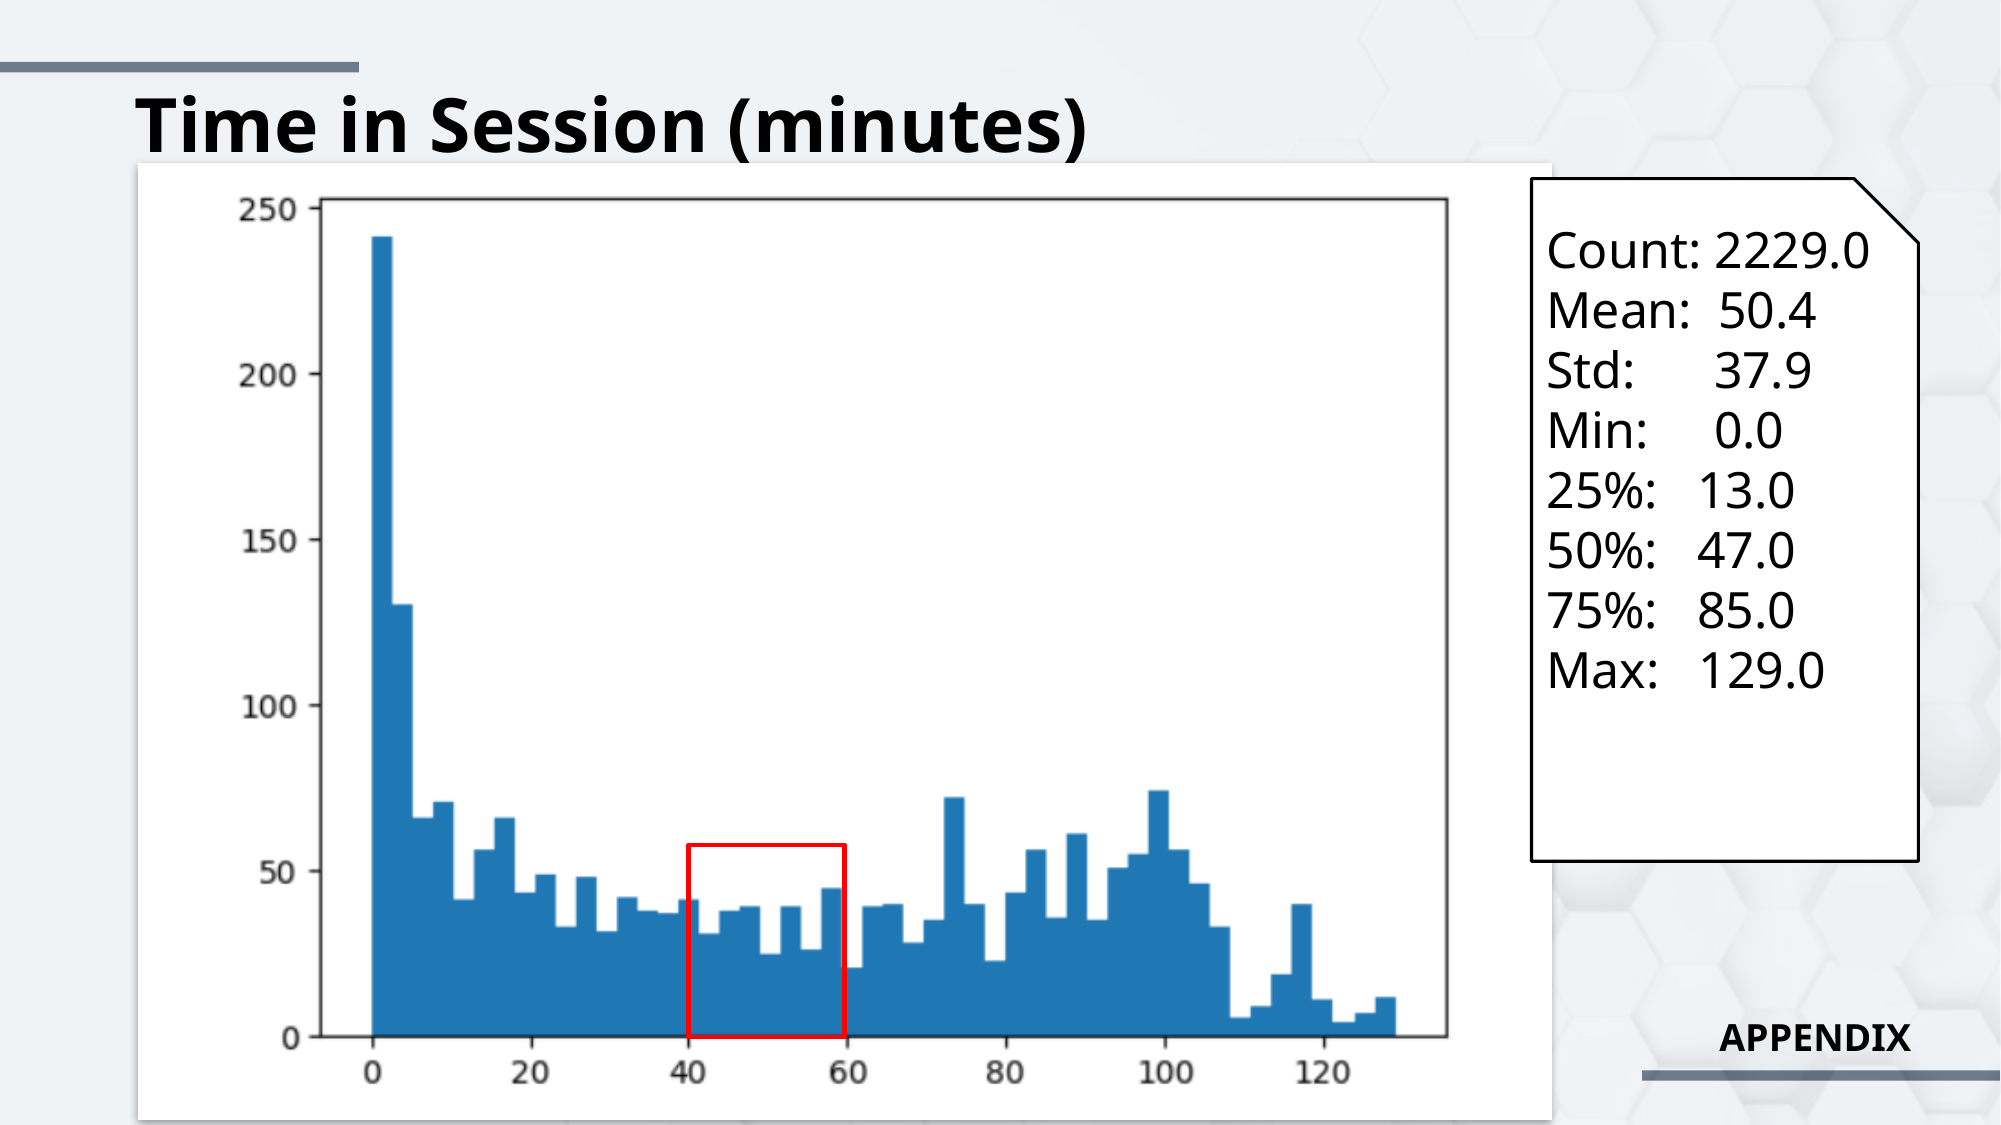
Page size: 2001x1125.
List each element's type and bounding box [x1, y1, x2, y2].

text_box [151, 177, 1538, 1106]
picture [0, 0, 2000, 1125]
